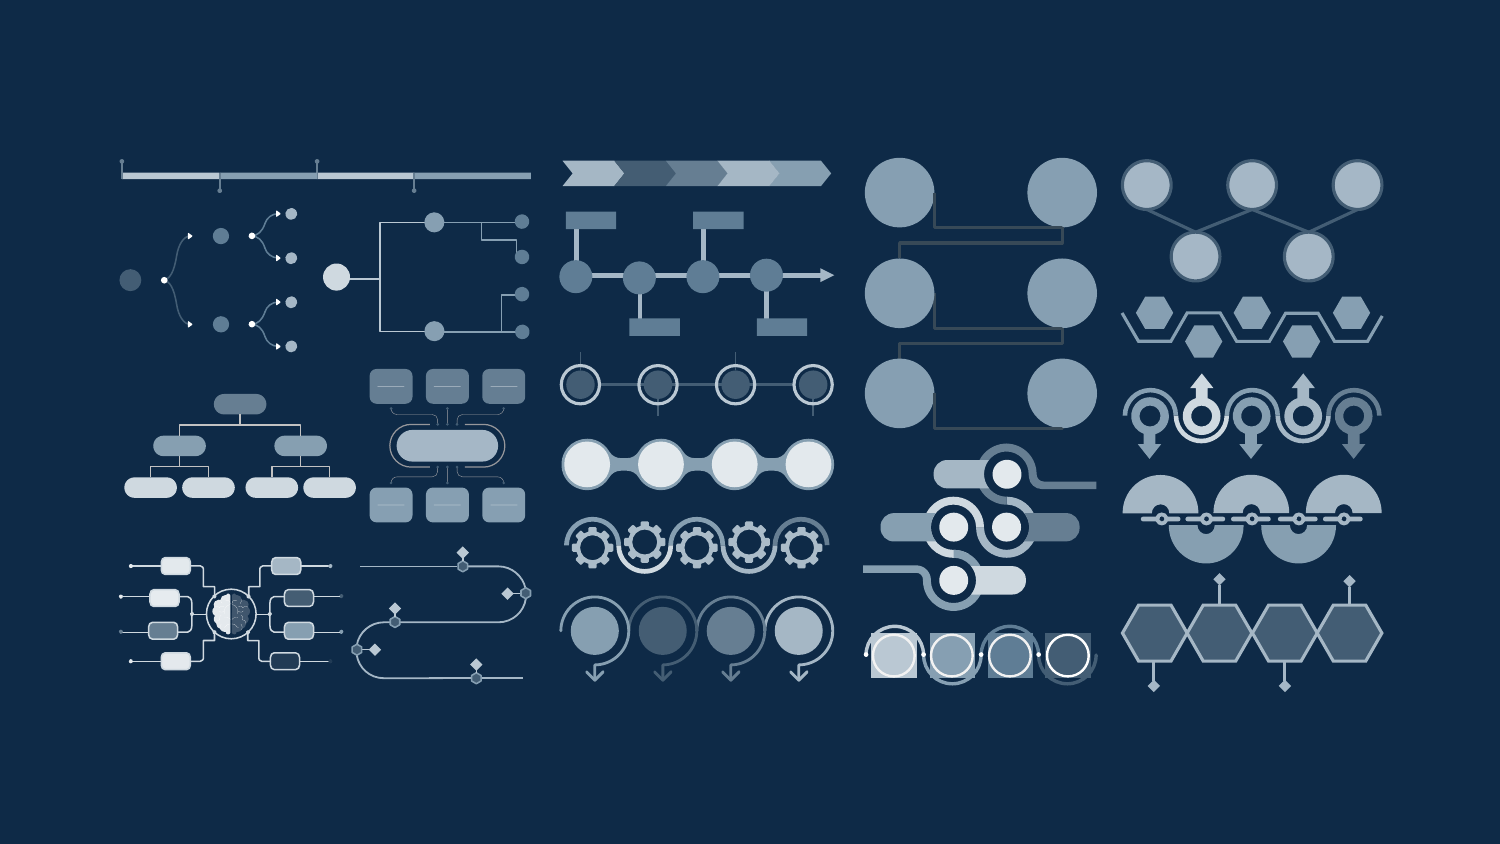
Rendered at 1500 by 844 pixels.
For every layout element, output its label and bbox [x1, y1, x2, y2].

text_box [561, 351, 833, 417]
text_box [1122, 373, 1382, 460]
text_box [862, 443, 1097, 612]
text_box [118, 557, 344, 670]
text_box [563, 516, 830, 574]
text_box [369, 368, 526, 523]
text_box [864, 157, 1098, 429]
text_box [1122, 160, 1383, 282]
text_box [559, 438, 835, 491]
text_box [119, 158, 532, 194]
text_box [123, 393, 357, 499]
text_box [1121, 296, 1383, 358]
text_box [1122, 474, 1382, 564]
text_box [322, 212, 531, 342]
text_box [559, 211, 835, 337]
text_box [119, 207, 298, 353]
text_box [562, 160, 832, 187]
text_box [559, 595, 835, 682]
text_box [351, 552, 531, 685]
text_box [1122, 578, 1383, 687]
text_box [863, 625, 1097, 684]
